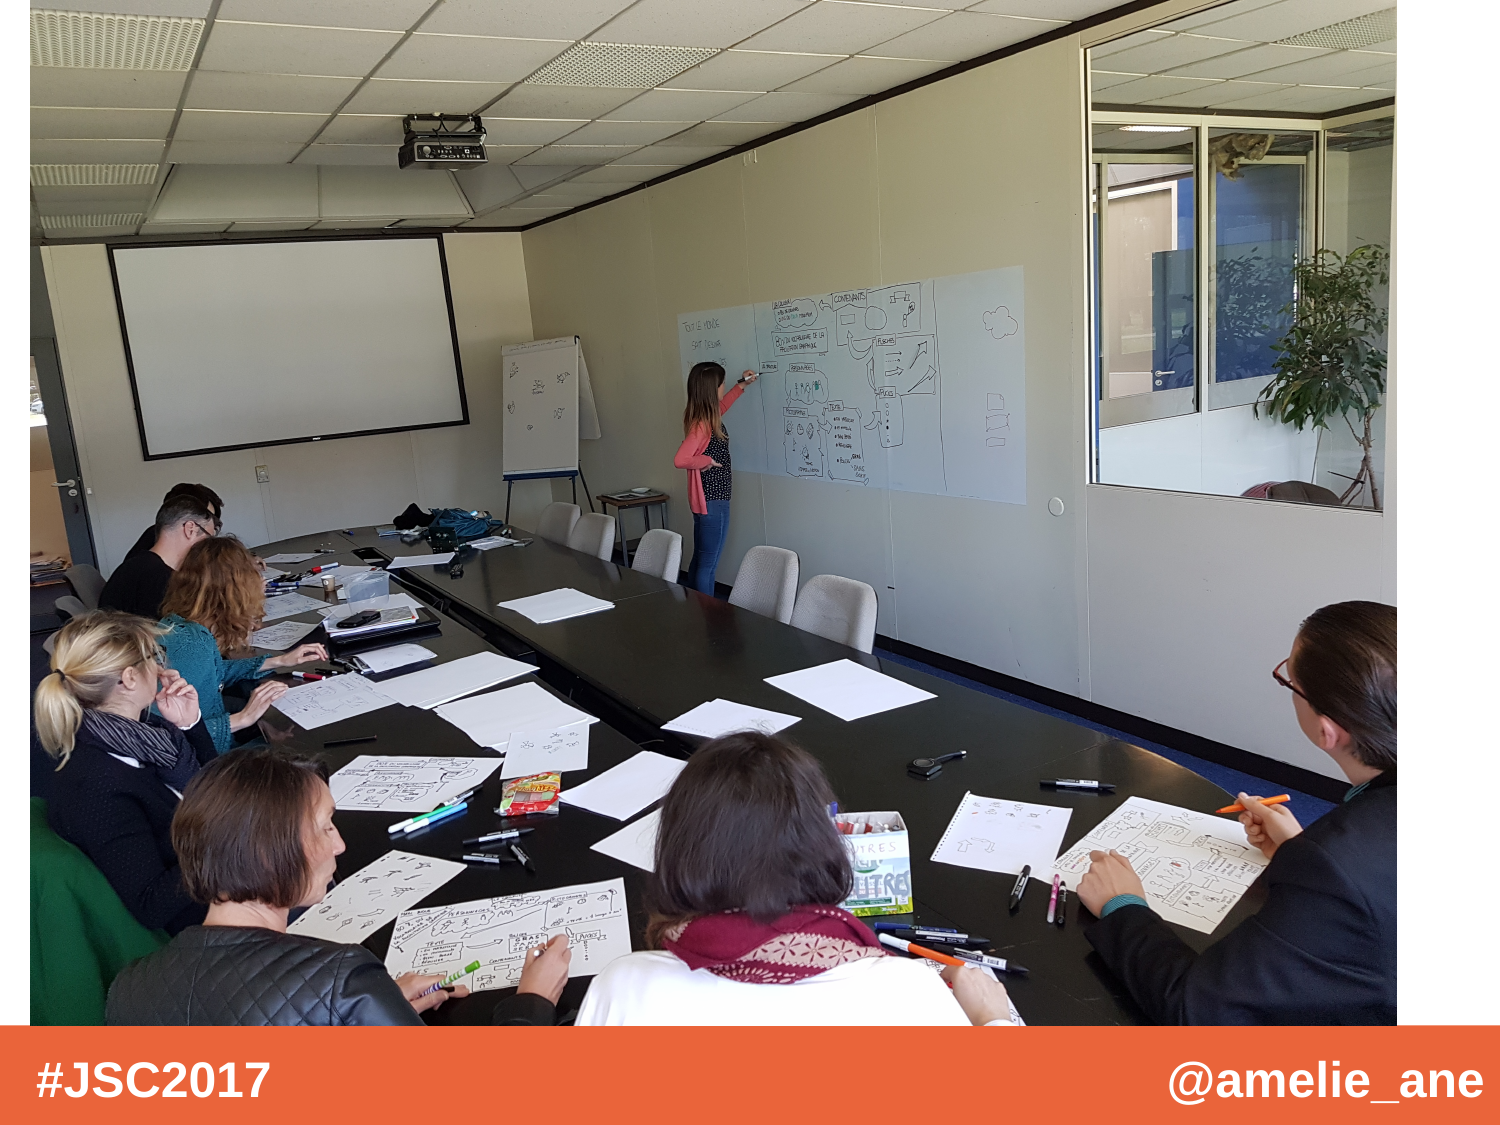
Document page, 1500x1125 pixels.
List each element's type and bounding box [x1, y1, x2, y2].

picture [29, 0, 1398, 1026]
